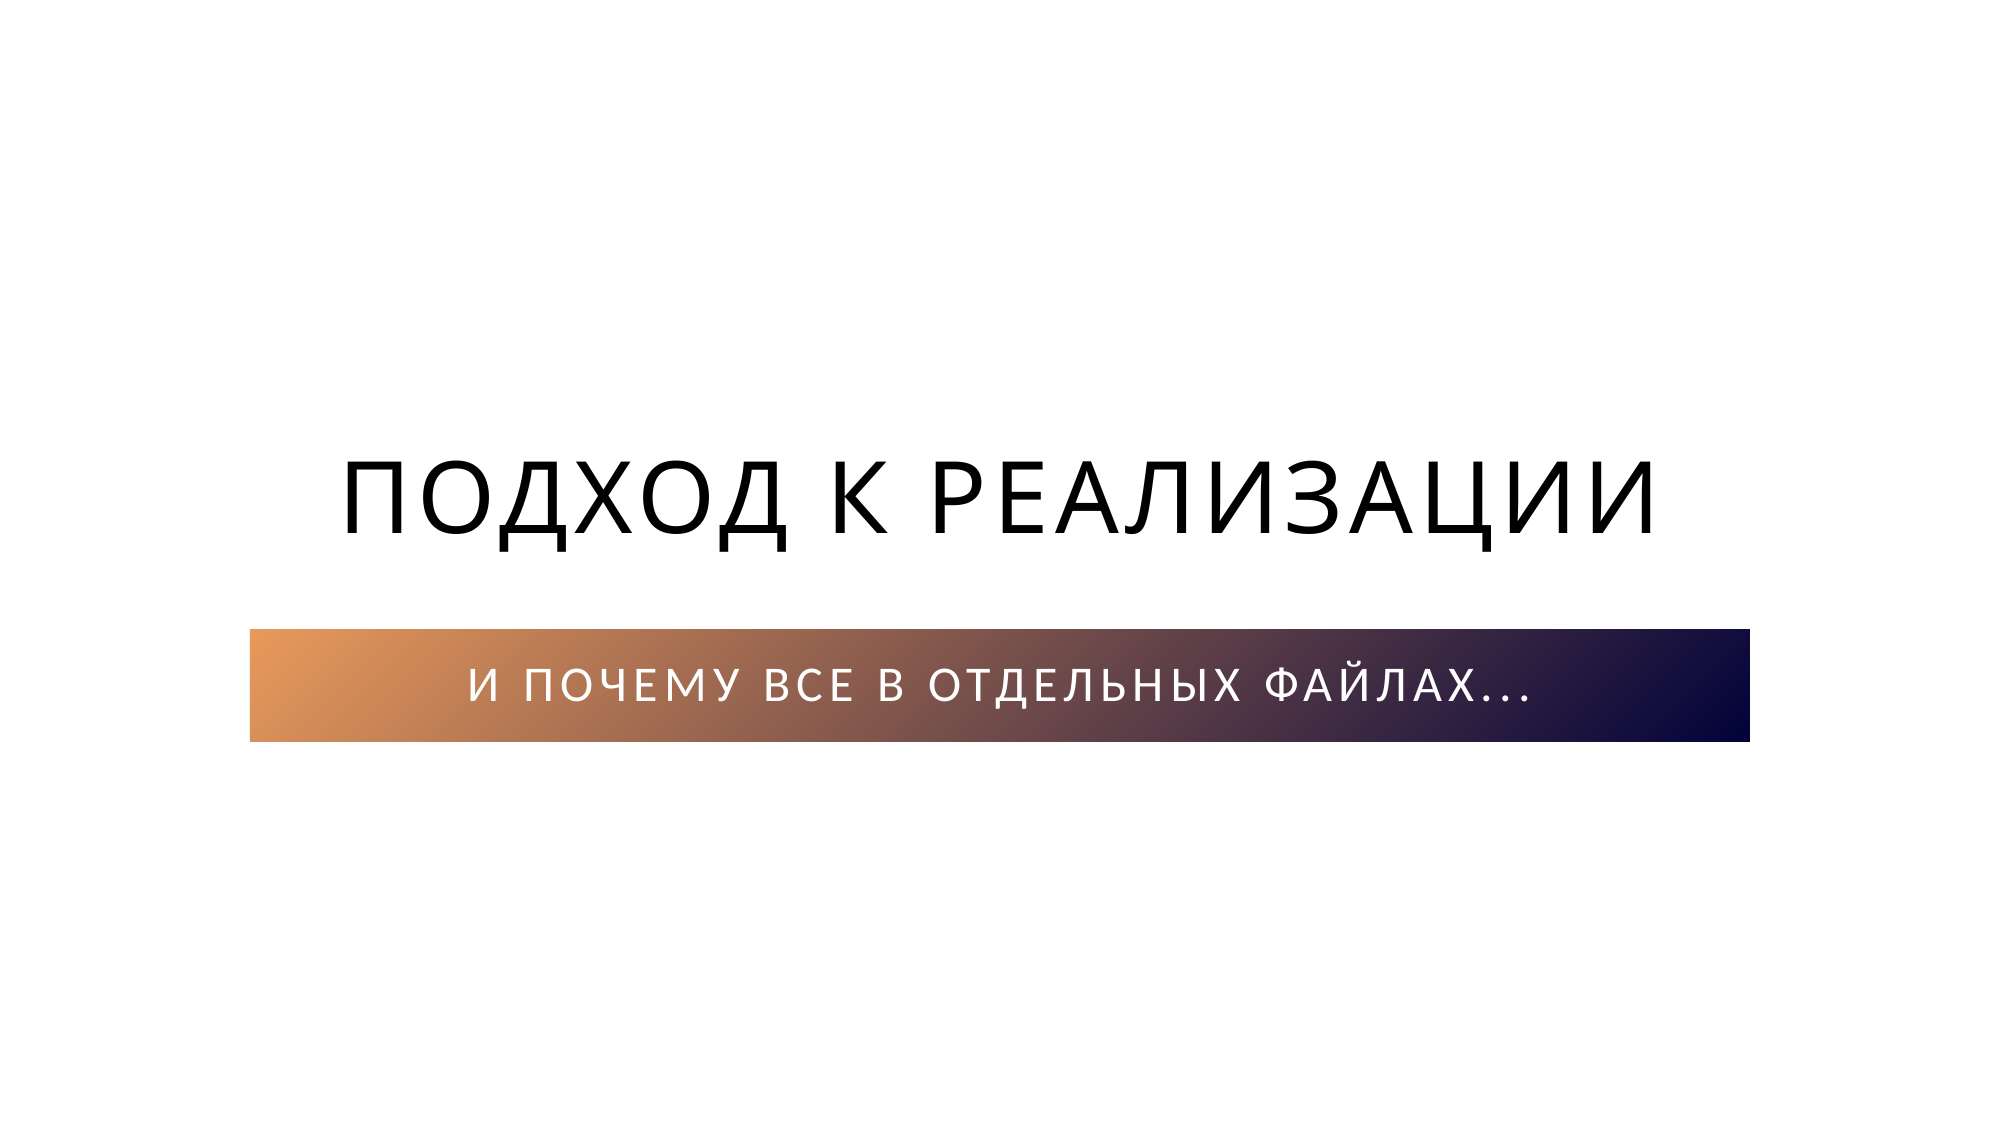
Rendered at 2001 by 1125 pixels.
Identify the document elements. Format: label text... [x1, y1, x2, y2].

title Подход к реализации [249, 187, 1750, 563]
subtitle И почему все в отдельных файлах... [249, 629, 1750, 742]
